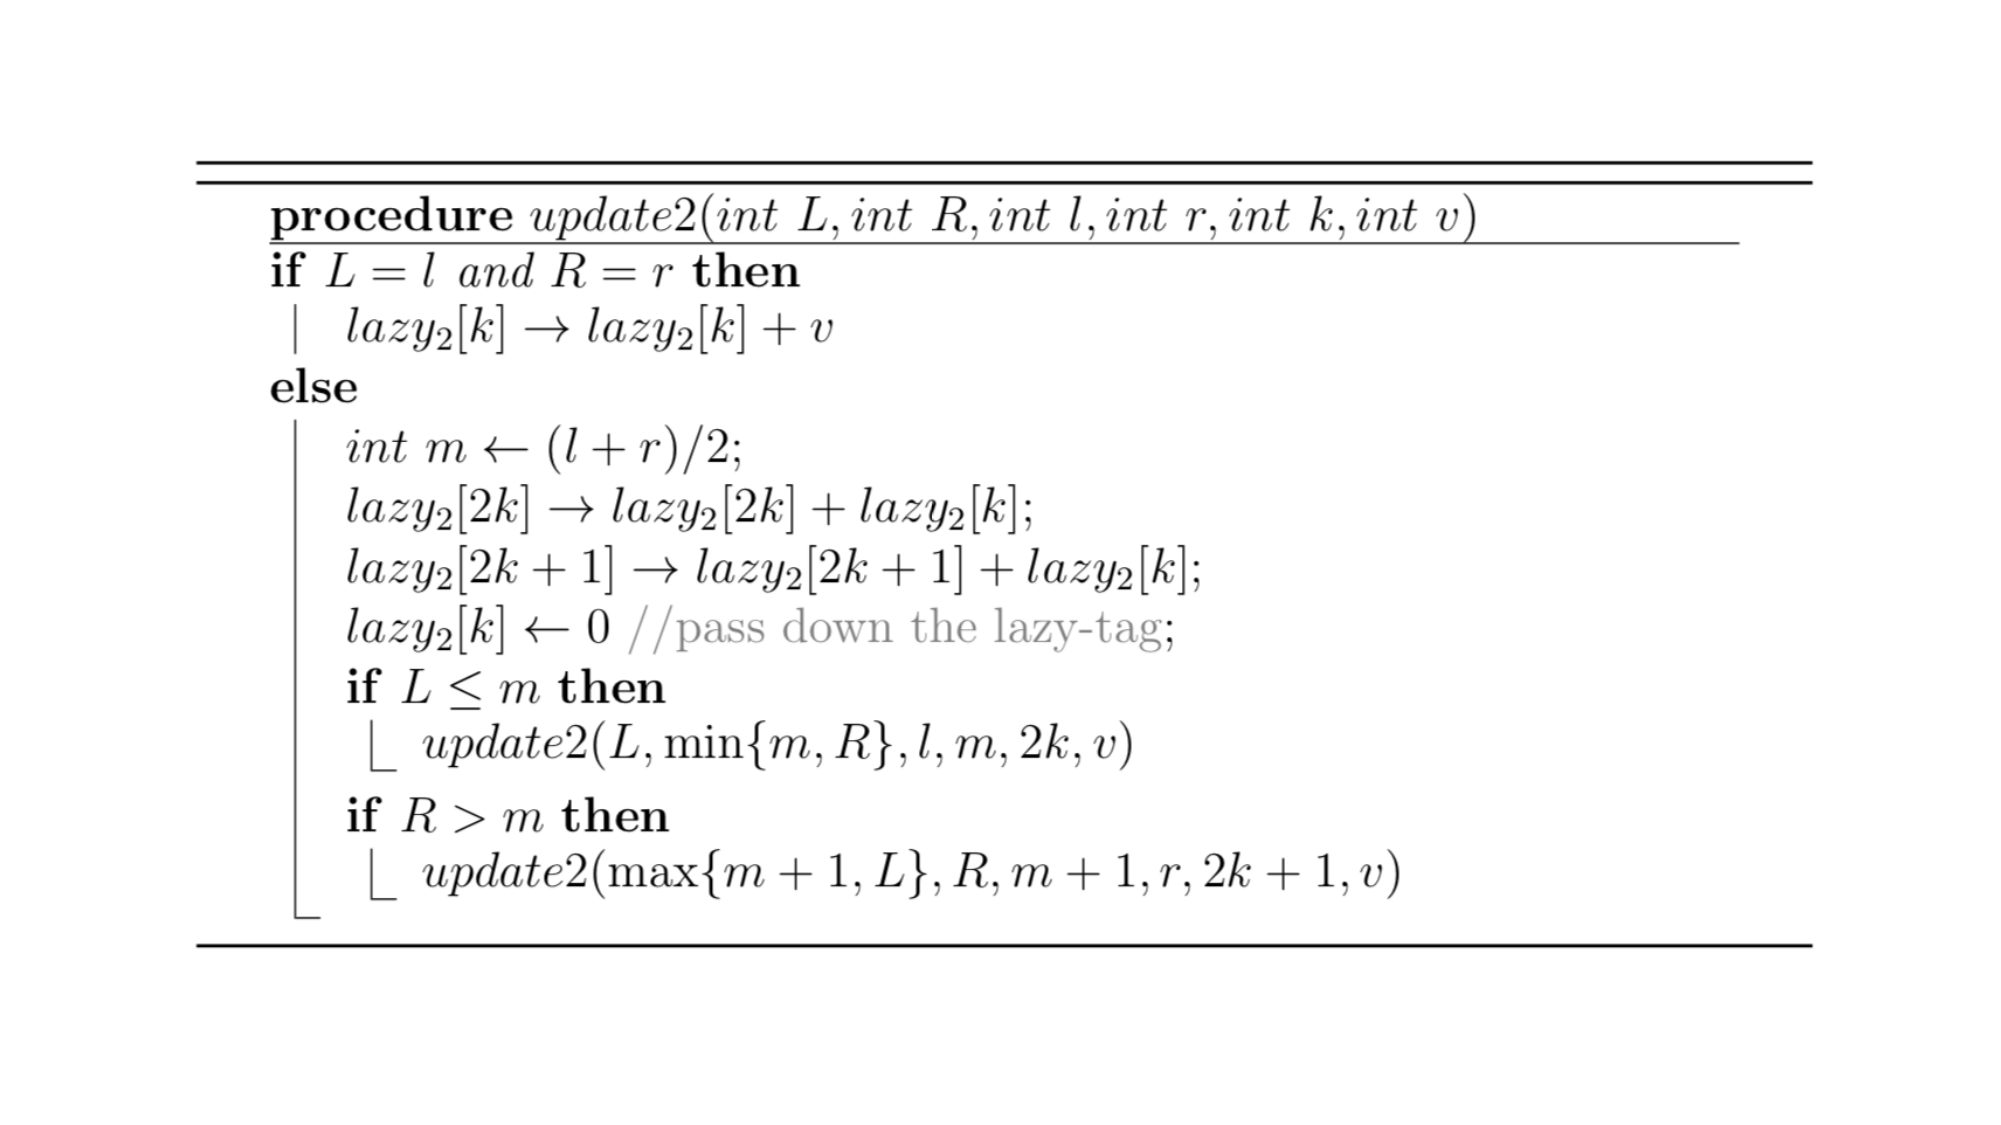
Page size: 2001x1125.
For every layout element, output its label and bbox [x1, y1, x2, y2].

picture [137, 131, 1935, 994]
